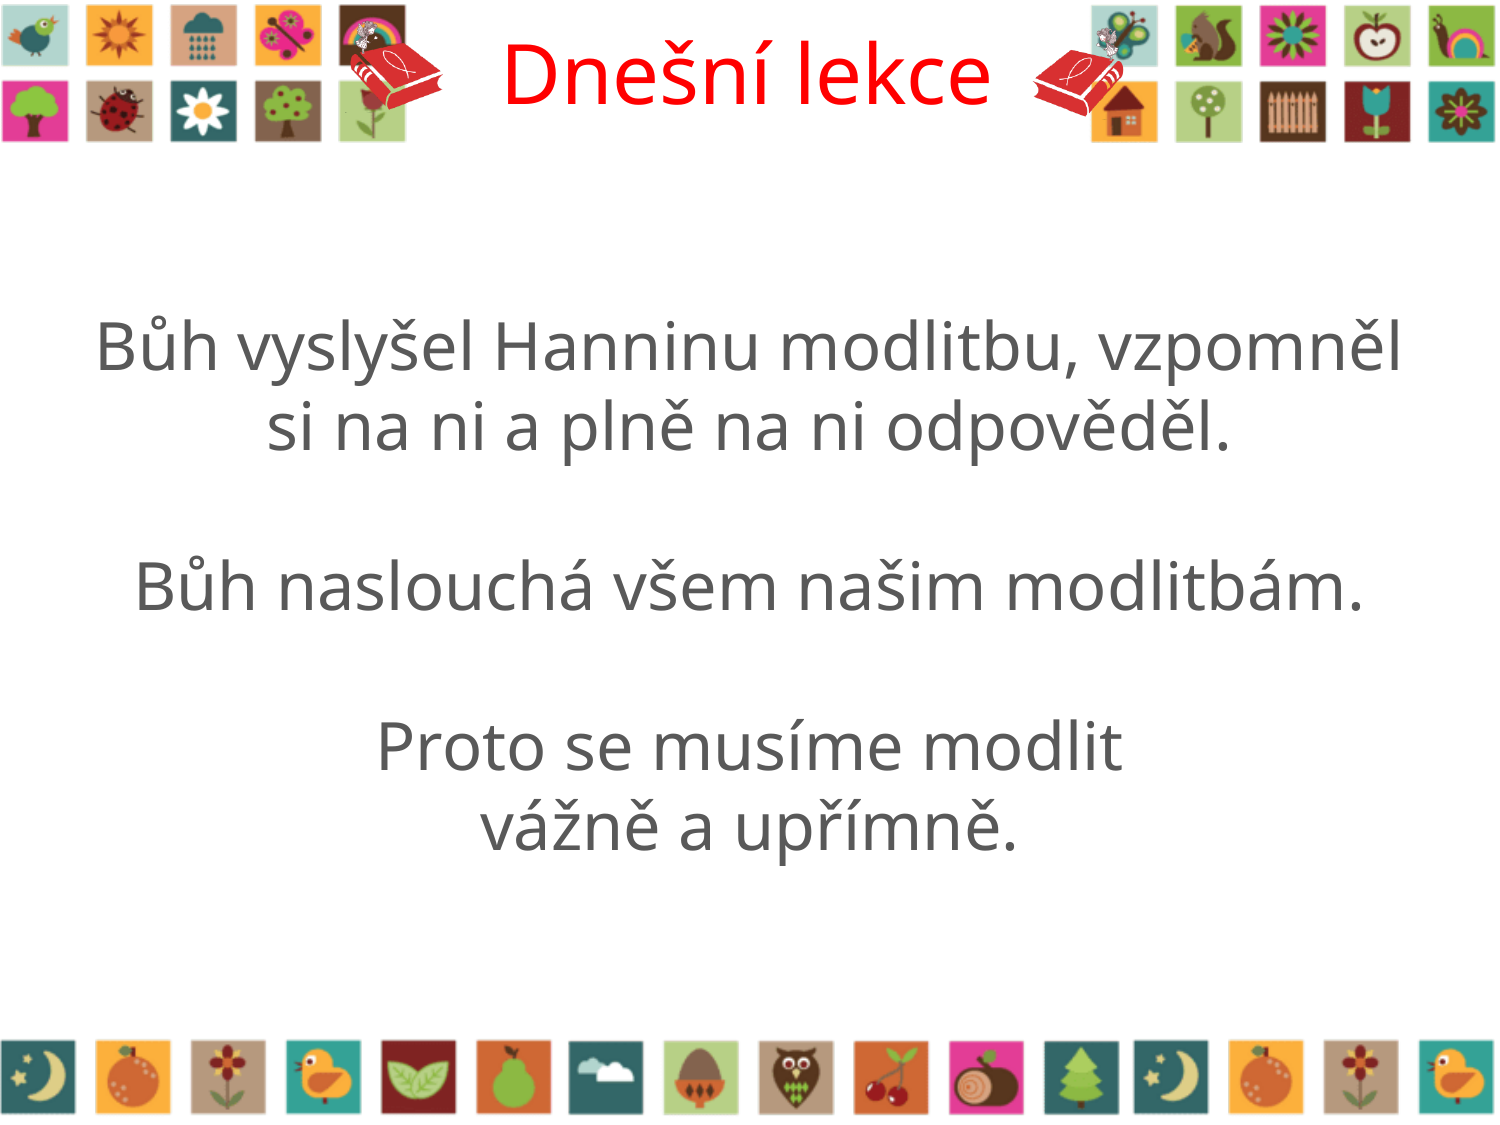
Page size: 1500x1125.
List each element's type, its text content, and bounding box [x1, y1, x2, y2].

text_box Bůh vyslyšel Hanninu modlitbu, vzpomněl si na ni a plně na ni odpověděl. Bůh naslouchá všem našim modlitbám. Proto se musíme modlit vážně a upřímně. [76, 296, 1424, 872]
picture [0, 3, 475, 150]
picture [1001, 3, 1500, 150]
text_box Dnešní lekce [425, 13, 1077, 129]
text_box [0, 1028, 1500, 1118]
